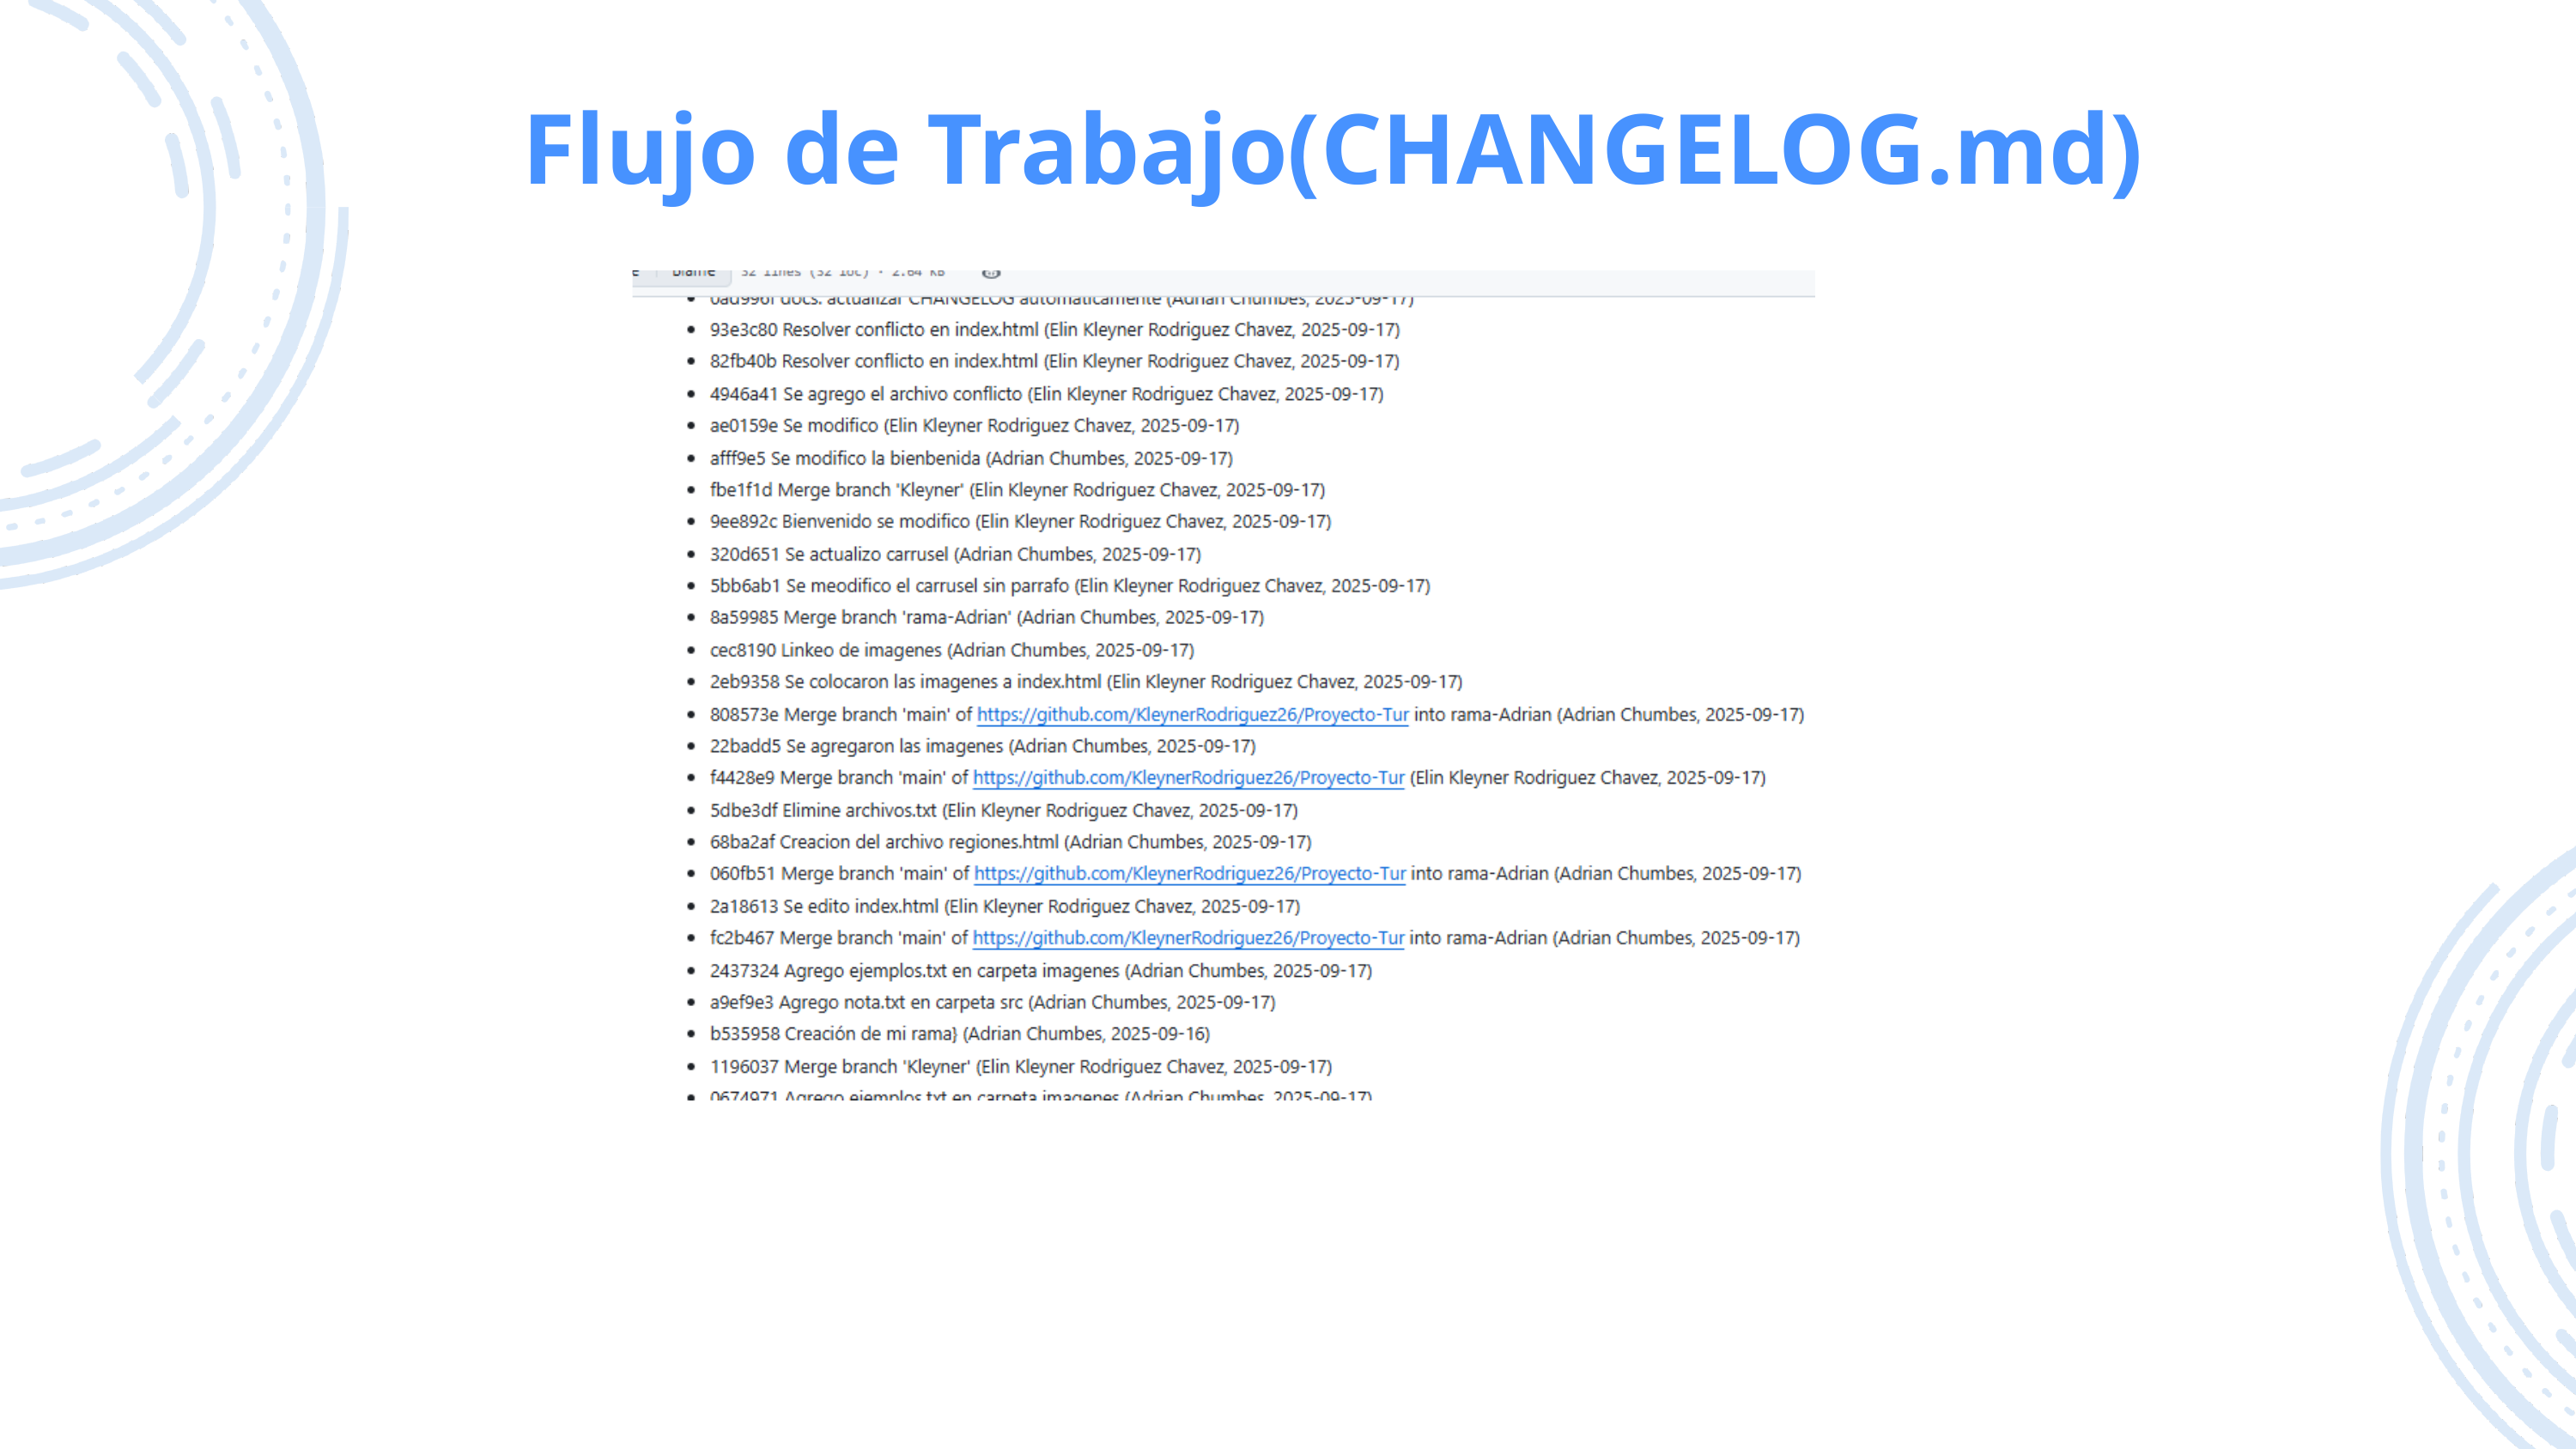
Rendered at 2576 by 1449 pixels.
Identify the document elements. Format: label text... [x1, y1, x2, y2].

text_box [632, 270, 1815, 1100]
text_box Flujo de Trabajo(CHANGELOG.md) [441, 82, 2225, 204]
text_box [2380, 791, 2576, 1449]
text_box [0, 0, 349, 591]
